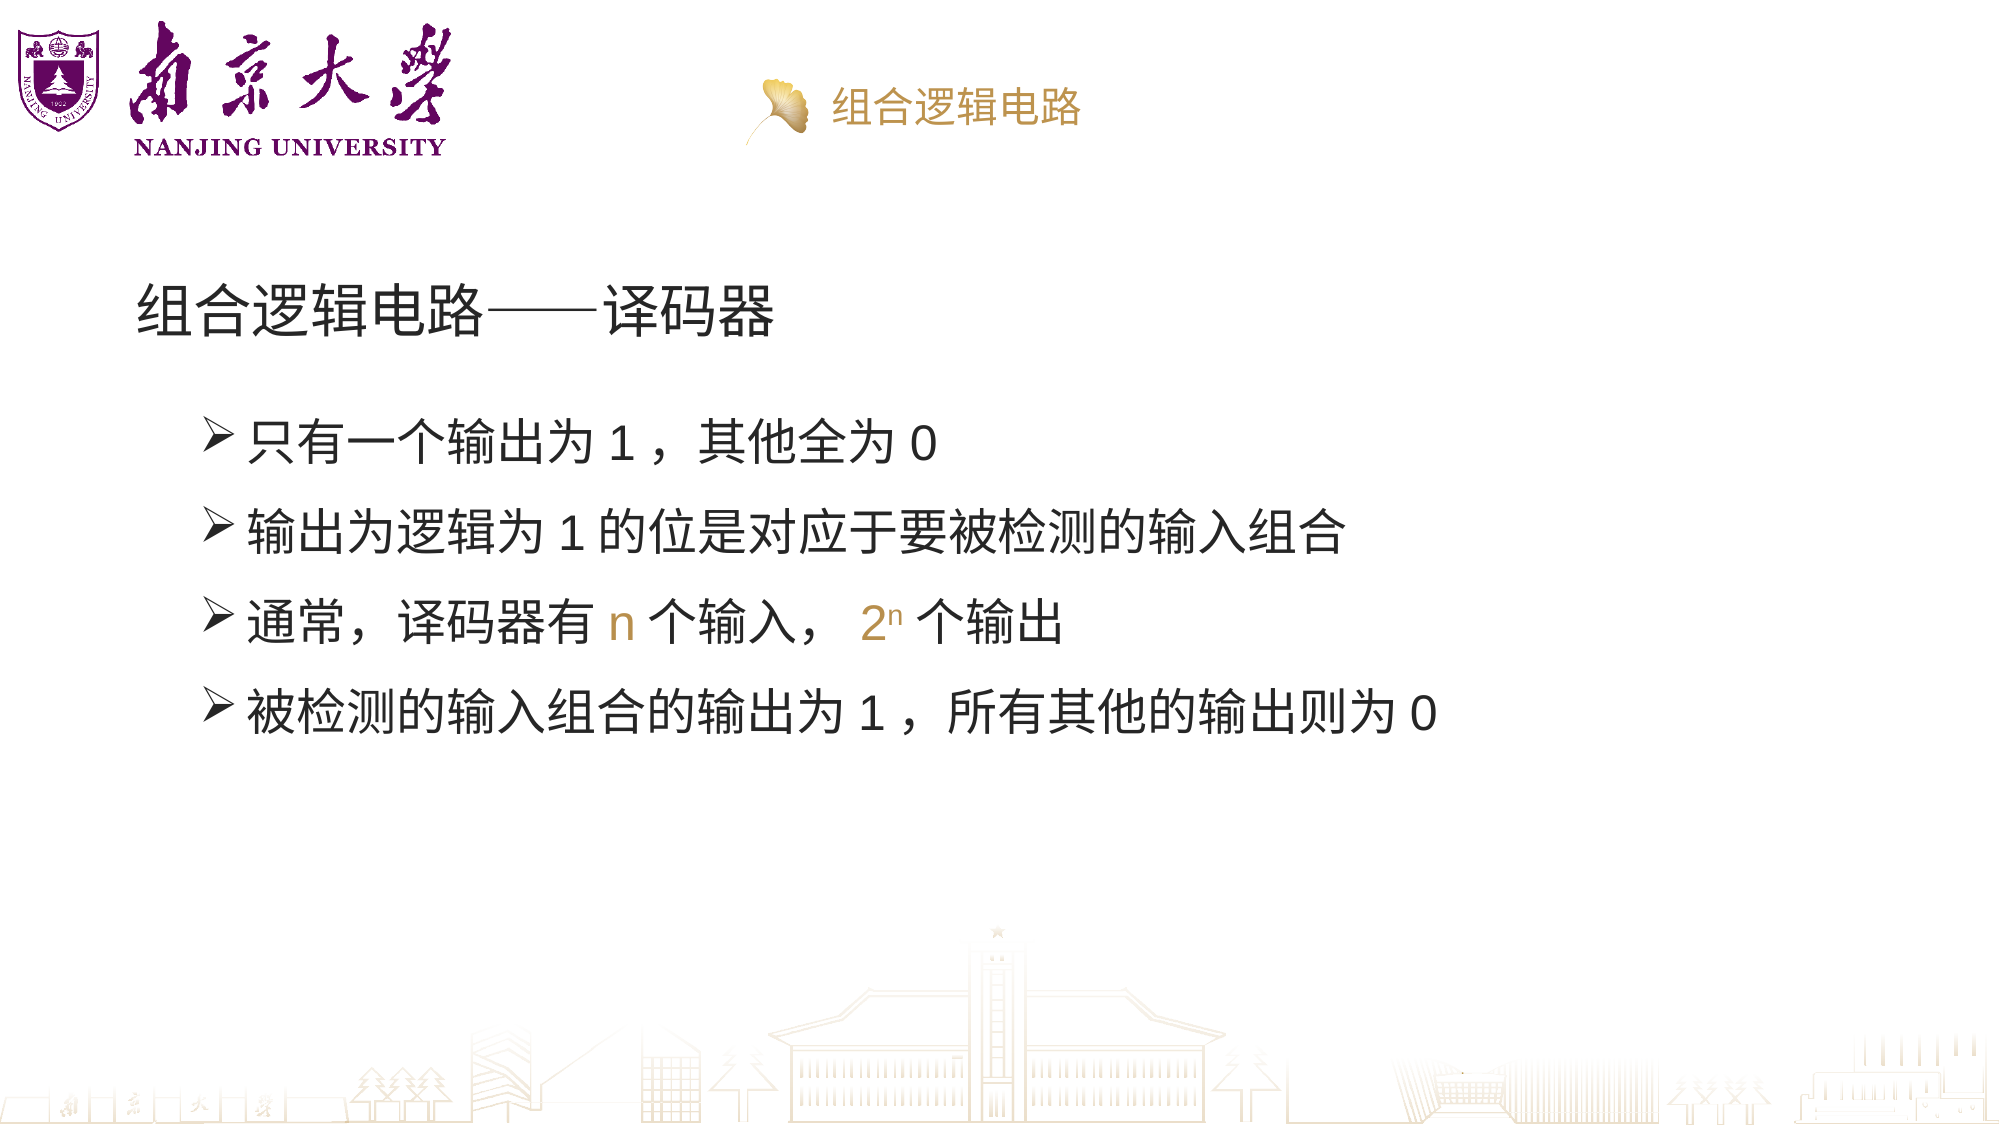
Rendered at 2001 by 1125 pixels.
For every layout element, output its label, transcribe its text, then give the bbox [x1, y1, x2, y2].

text_box 组合逻辑电路 [816, 73, 1226, 139]
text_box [116, 249, 1872, 468]
picture [731, 64, 824, 169]
picture [18, 21, 451, 160]
text_box 只有一个输出为1，其他全为0 输出为逻辑为1的位是对应于要被检测的输入组合 通常，译码器有n个输入，2n个输出 被检测的输入组合的输出为1，所有其他的输出则为0 [184, 468, 1760, 748]
